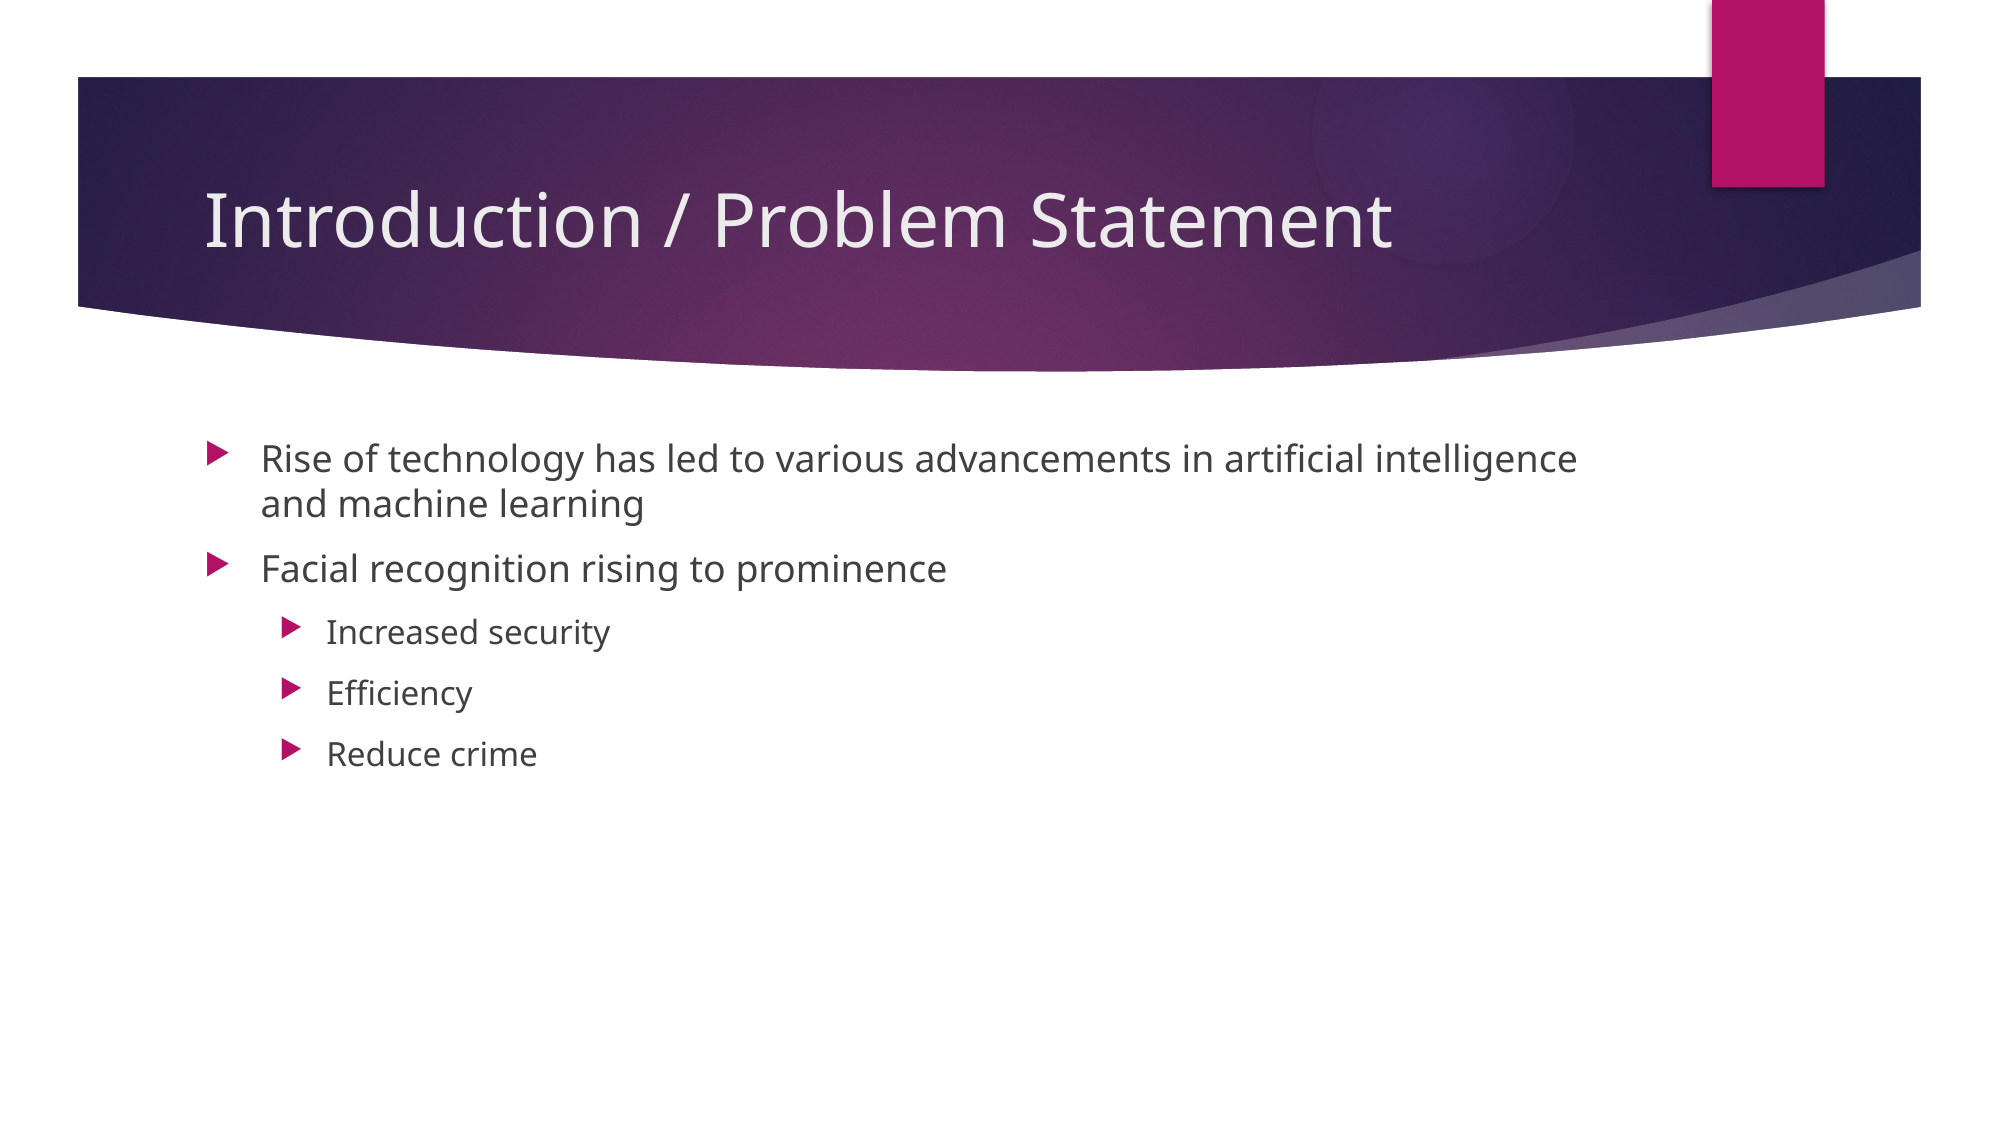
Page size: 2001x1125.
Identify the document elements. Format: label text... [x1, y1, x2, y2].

list Rise of technology has led to various advancements in artificial intelligence and machine learning Facial recognition rising to prominence Increased security Efficiency Reduce crime [189, 427, 1638, 988]
title Introduction / Problem Statement [189, 159, 1627, 276]
